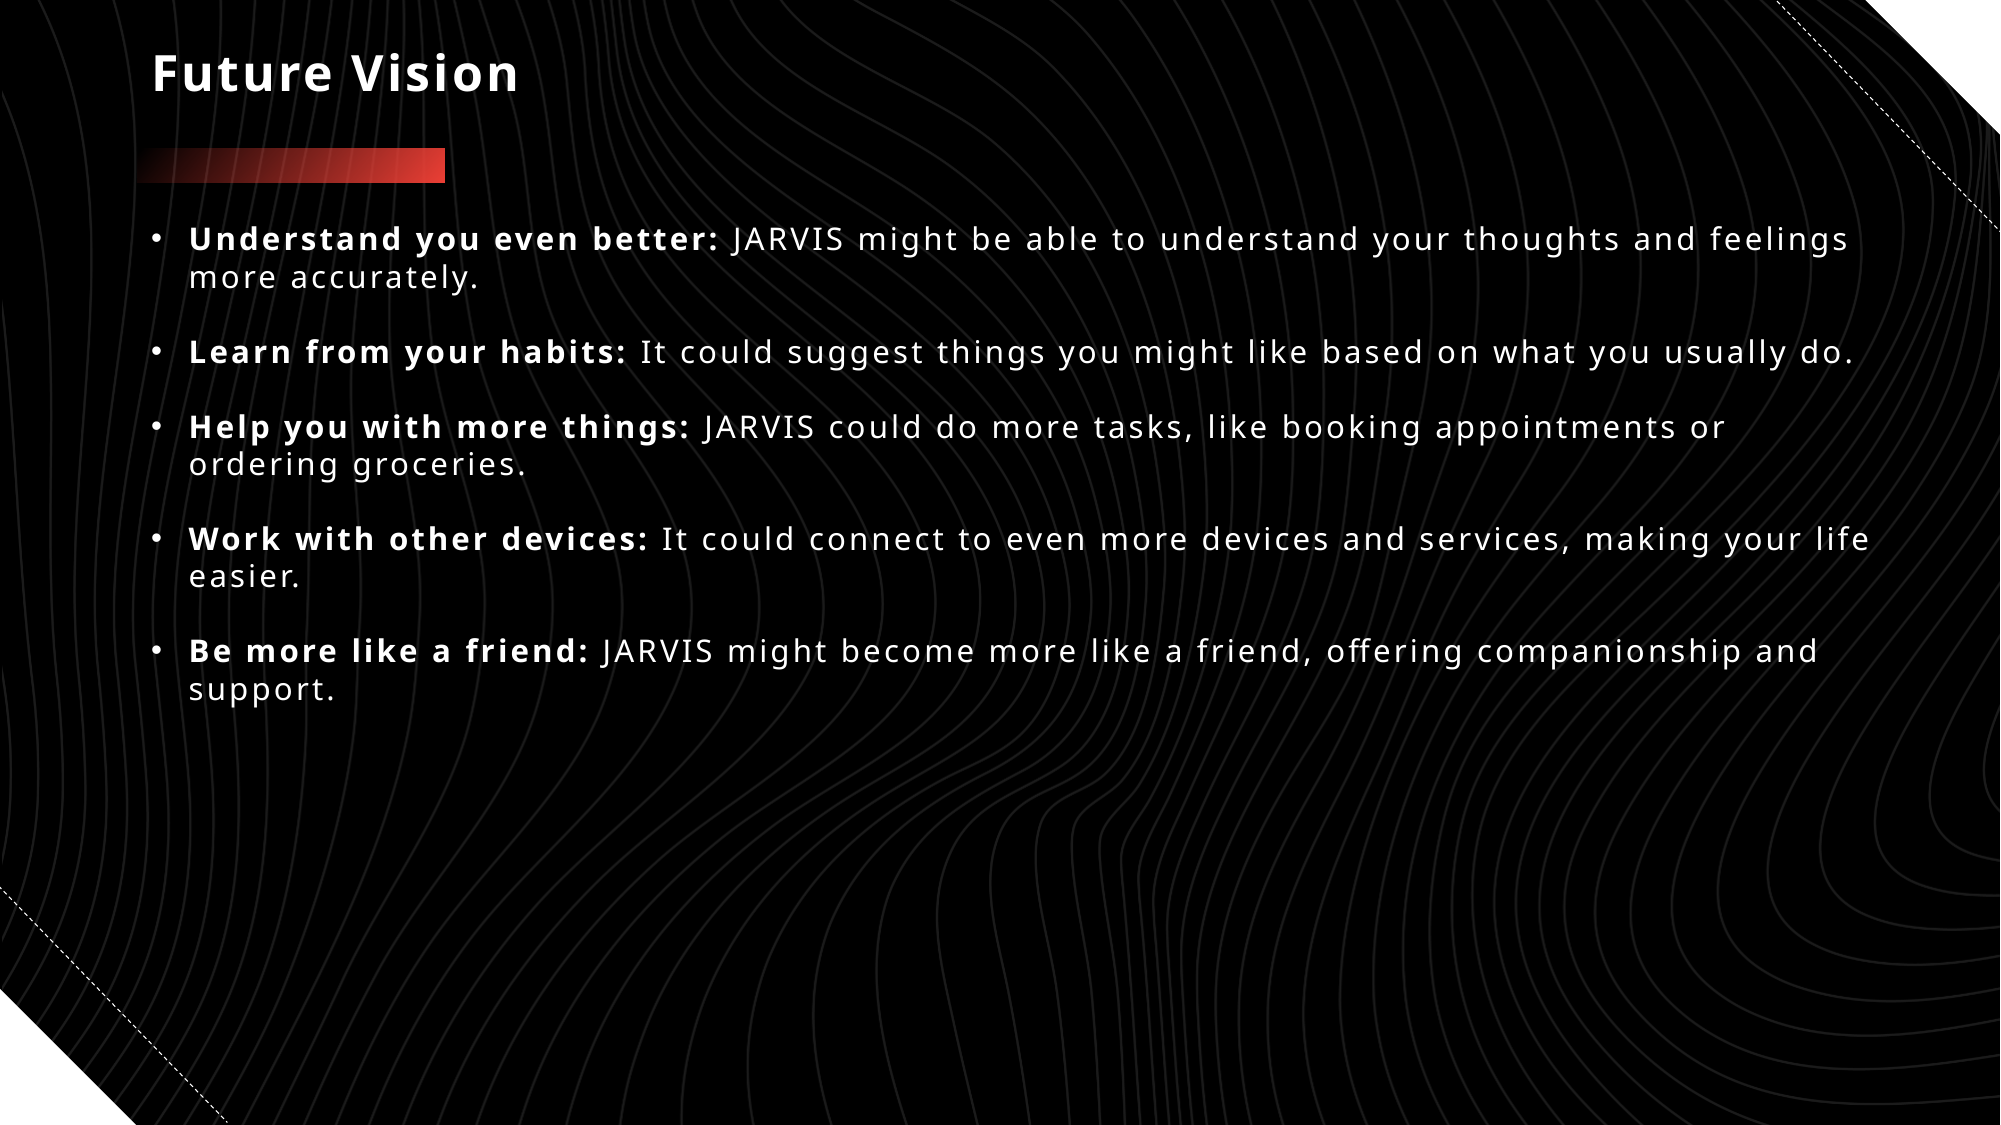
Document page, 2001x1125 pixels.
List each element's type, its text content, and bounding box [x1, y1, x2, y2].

title Future Vision [136, 27, 1863, 124]
list Understand you even better: JARVIS might be able to understand your thoughts and feelings more accurately. Learn from your habits: It could suggest things you might like based on what you usually do. Help you with more things: JARVIS could do more tasks, like booking appointments or ordering groceries. Work with other devices: It could connect to even more devices and services, making your life easier. Be more like a friend: JARVIS might become more like a friend, offering companionship and support. [136, 136, 1898, 790]
